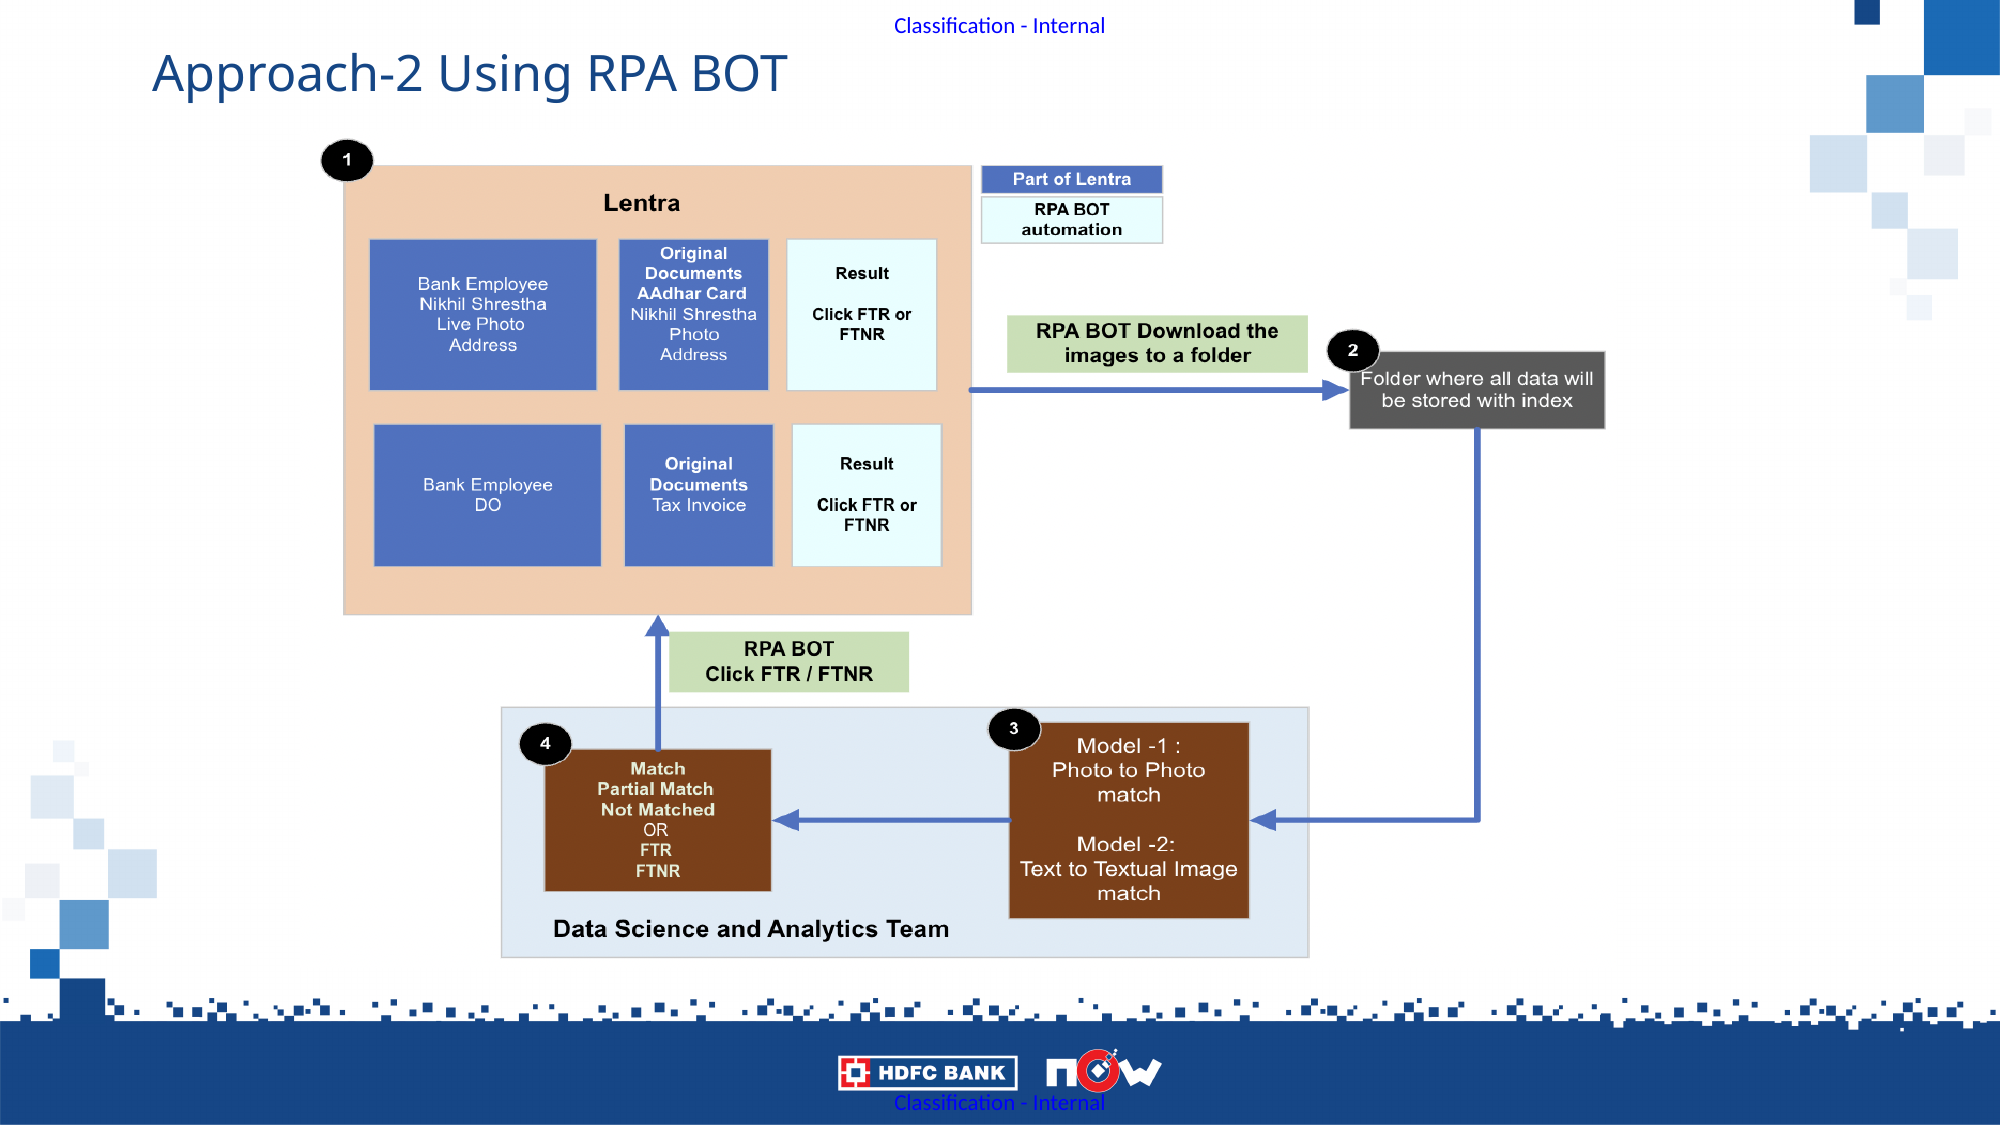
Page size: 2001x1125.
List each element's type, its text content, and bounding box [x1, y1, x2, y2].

title Approach-2 Using RPA BOT [137, 40, 1863, 111]
picture [0, 0, 2000, 1125]
